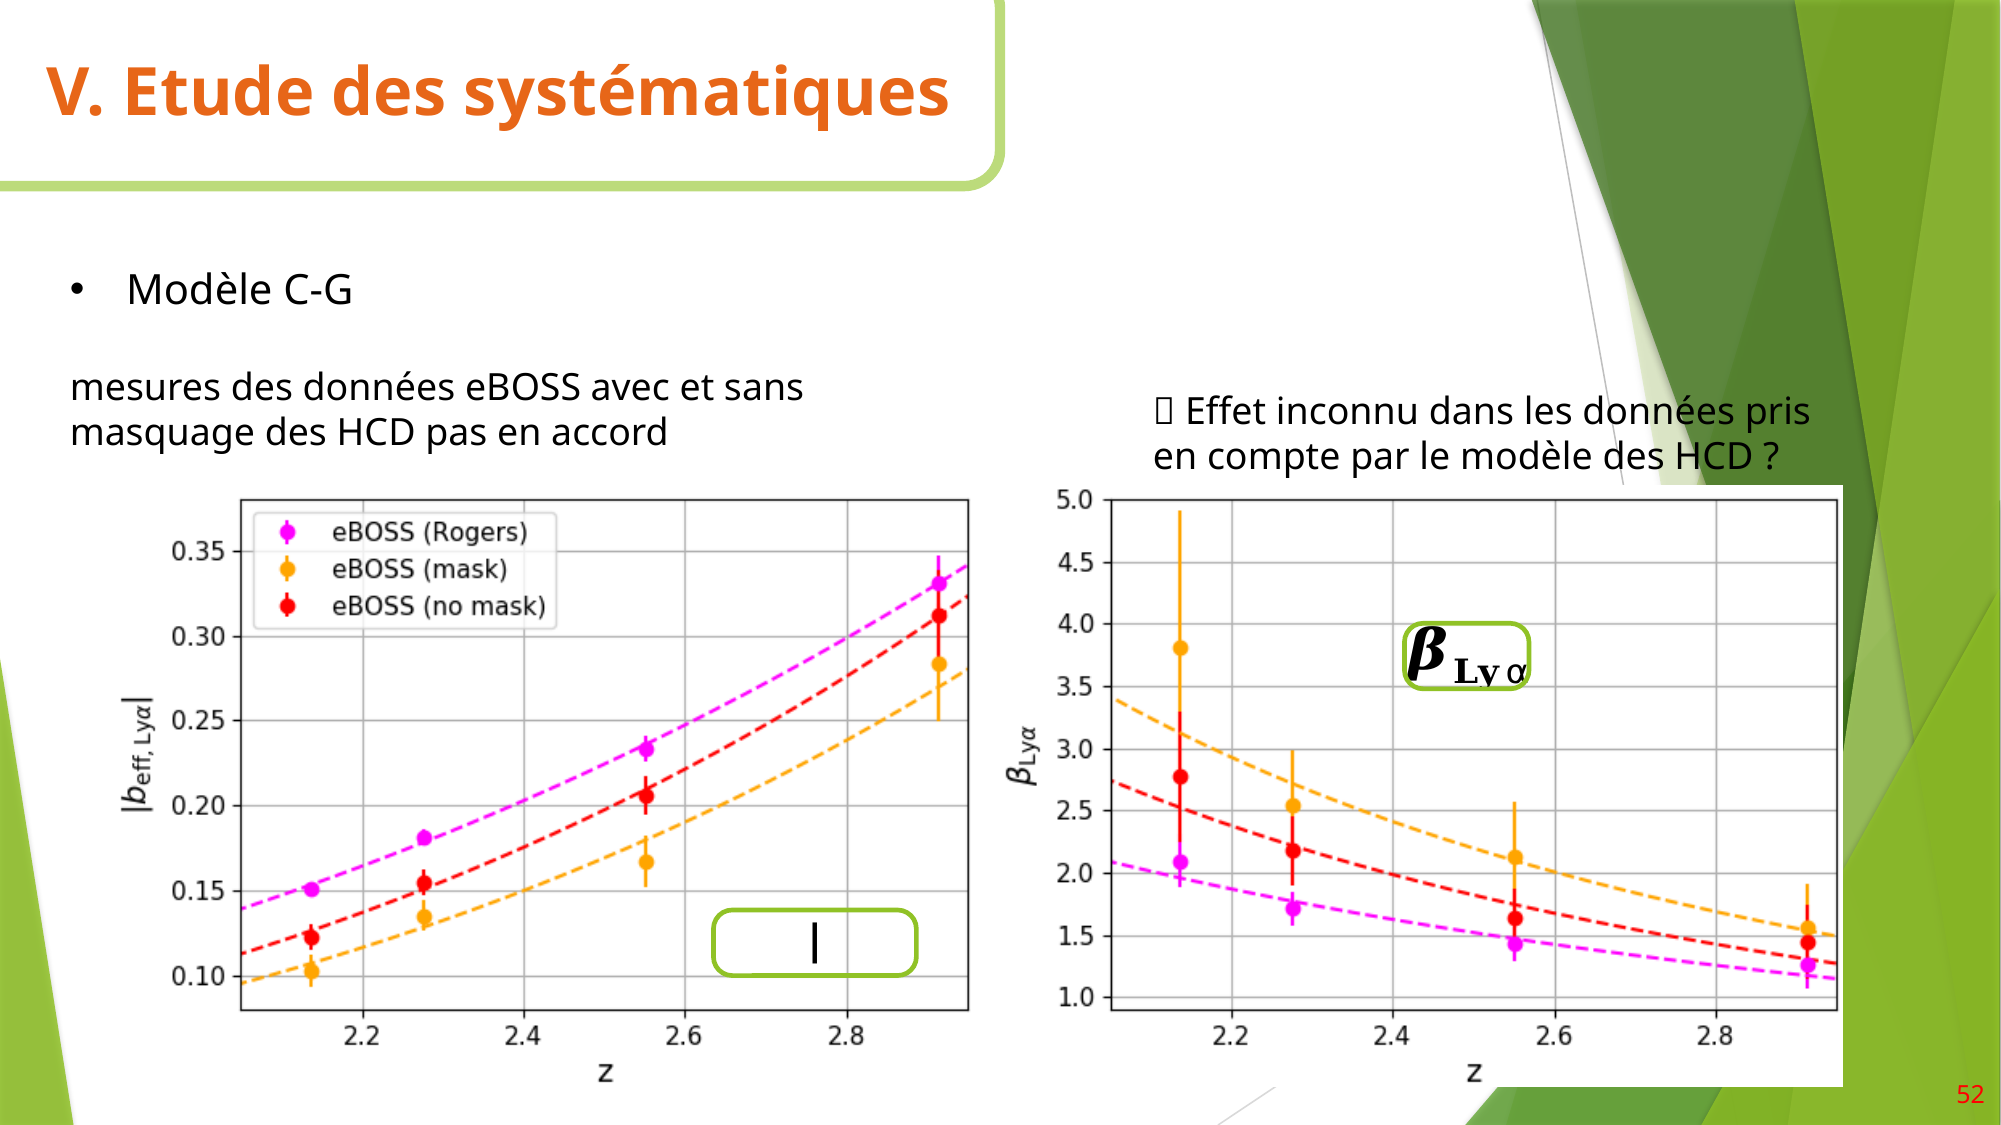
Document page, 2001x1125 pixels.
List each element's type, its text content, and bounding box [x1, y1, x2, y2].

text_box  Effet inconnu dans les données pris en compte par le modèle des HCD ? [1138, 379, 1866, 485]
text_box Modèle C-G mesures des données eBOSS avec et sans masquage des HCD pas en accord [54, 255, 974, 461]
text_box [0, 0, 1002, 188]
picture [115, 485, 1843, 1088]
slide_number 52 [1887, 1065, 2000, 1125]
